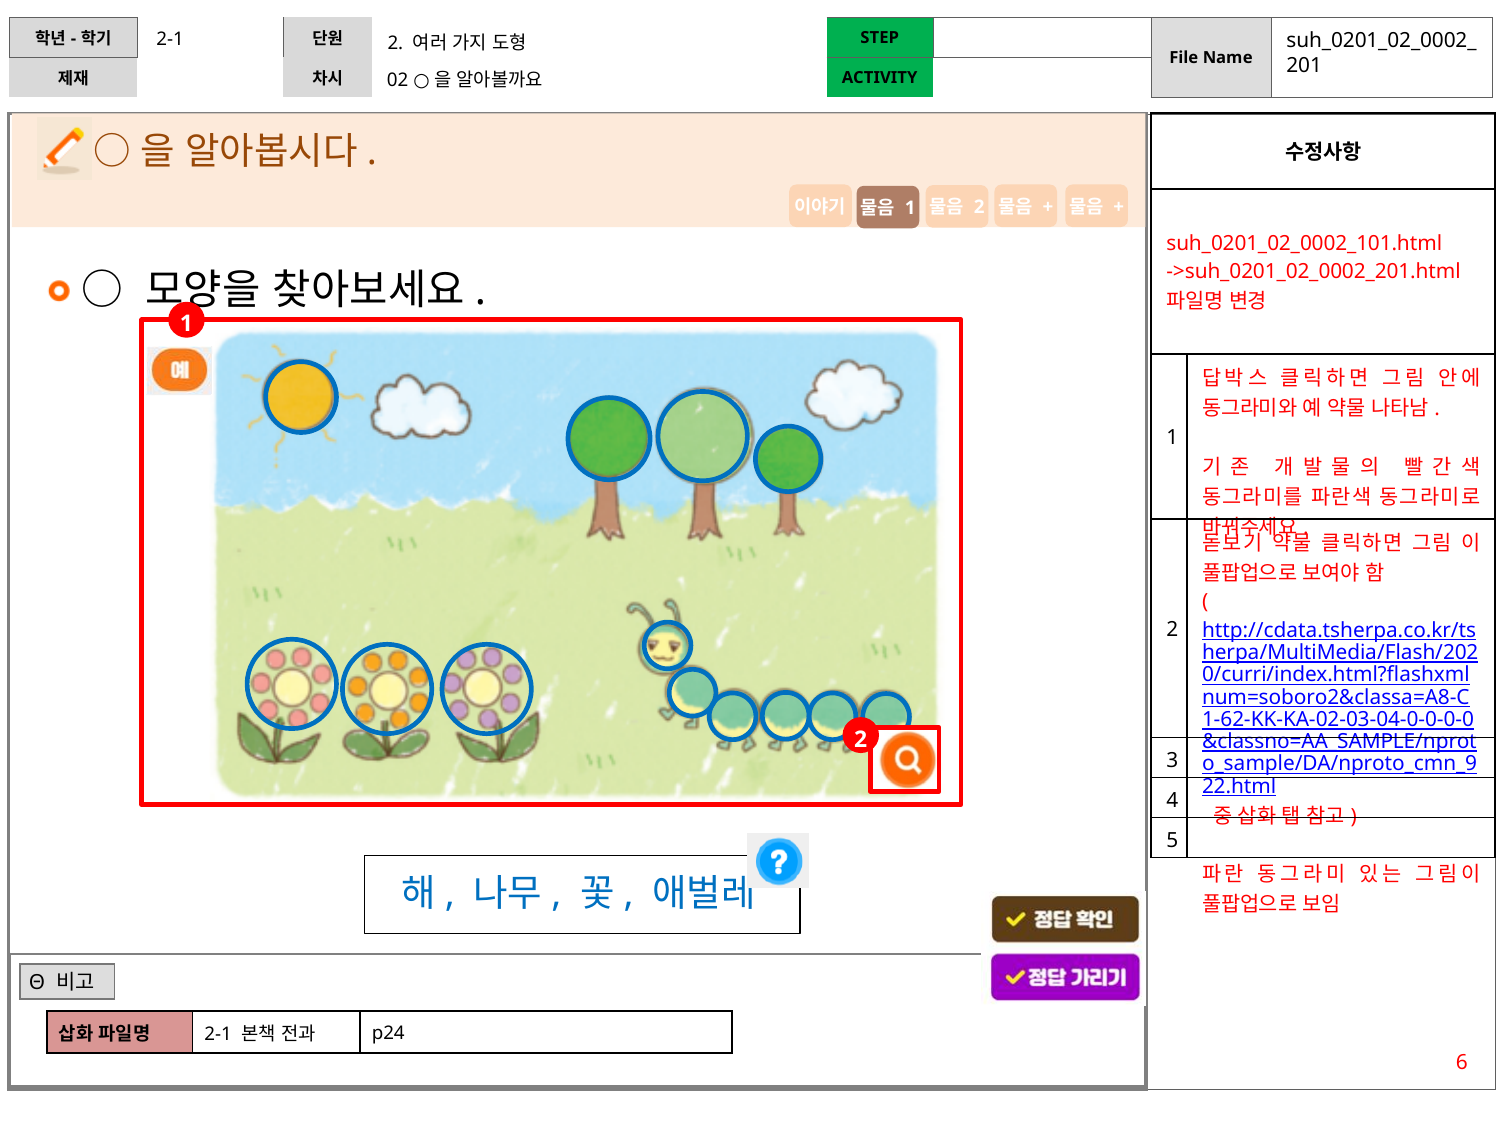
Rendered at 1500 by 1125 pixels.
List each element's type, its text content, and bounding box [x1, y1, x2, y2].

table_header 2-1 본책 전과 [193, 1012, 359, 1052]
table_cell 5 [1152, 818, 1186, 857]
text_box 물음 + [1065, 184, 1128, 228]
text_box 물음 2 [925, 185, 989, 228]
text_box [11, 113, 1146, 228]
text_box 2. 여러 가지 도형 [372, 23, 828, 48]
table_cell [1188, 778, 1494, 817]
table_header 수정사항 [1152, 114, 1494, 188]
table_cell 1 [1152, 355, 1186, 518]
text_box 2-1 [141, 18, 284, 55]
table_header p24 [361, 1012, 731, 1052]
picture [36, 116, 92, 180]
picture [981, 891, 1146, 1006]
table_header 삽화 파일명 [48, 1012, 192, 1052]
text_box ○을 알아봅시다. [94, 119, 1128, 180]
text_box 02 ○을 알아볼까요 [372, 60, 821, 96]
text_box 이야기 [789, 184, 852, 228]
table_cell 3 [1152, 738, 1186, 777]
picture [146, 327, 948, 805]
text_box 1 [166, 299, 207, 340]
text_box ○ 모양을 찾아보세요. [67, 255, 1140, 321]
table_cell suh_0201_02_0002_101.html ->suh_0201_02_0002_201.html 파일명 변경 [1152, 190, 1494, 353]
text_box suh_0201_02_0002_201 [1271, 18, 1500, 84]
text_box 물음 1 [856, 185, 920, 229]
table_cell 답박스 클릭하면 그림 안에 동그라미와 예 약물 나타남. 기존 개발물의 빨간색 동그라미를 파란색 동그라미로 바꿔주세요. [1188, 355, 1494, 518]
text_box 해, 나무, 꽃, 애벌레 [384, 861, 773, 922]
table_cell 4 [1152, 778, 1186, 817]
table_cell [1188, 738, 1494, 777]
table_cell [1188, 818, 1494, 857]
picture [33, 262, 86, 318]
text_box 물음 + [994, 184, 1058, 228]
text_box [364, 855, 801, 934]
table_cell 2 [1152, 520, 1186, 737]
text_box [140, 318, 963, 807]
table_cell 돋보기 약물 클릭하면 그림 이 풀팝업으로 보여야 함 (http://cdata.tsherpa.co.kr/tsherpa/MultiMedia/Flash/2020/curri/index.html?flashxmlnum=soboro2&classa=A8-C1-62-KK-KA-02-03-04-0-0-0-0&classno=AA_SAMPLE/nproto_sample/DA/nproto_cmn_922.html 중 삽화 탭 참고) 파란 동그라미 있는 그림이 풀팝업으로 보임 [1188, 520, 1494, 737]
picture [747, 833, 810, 889]
